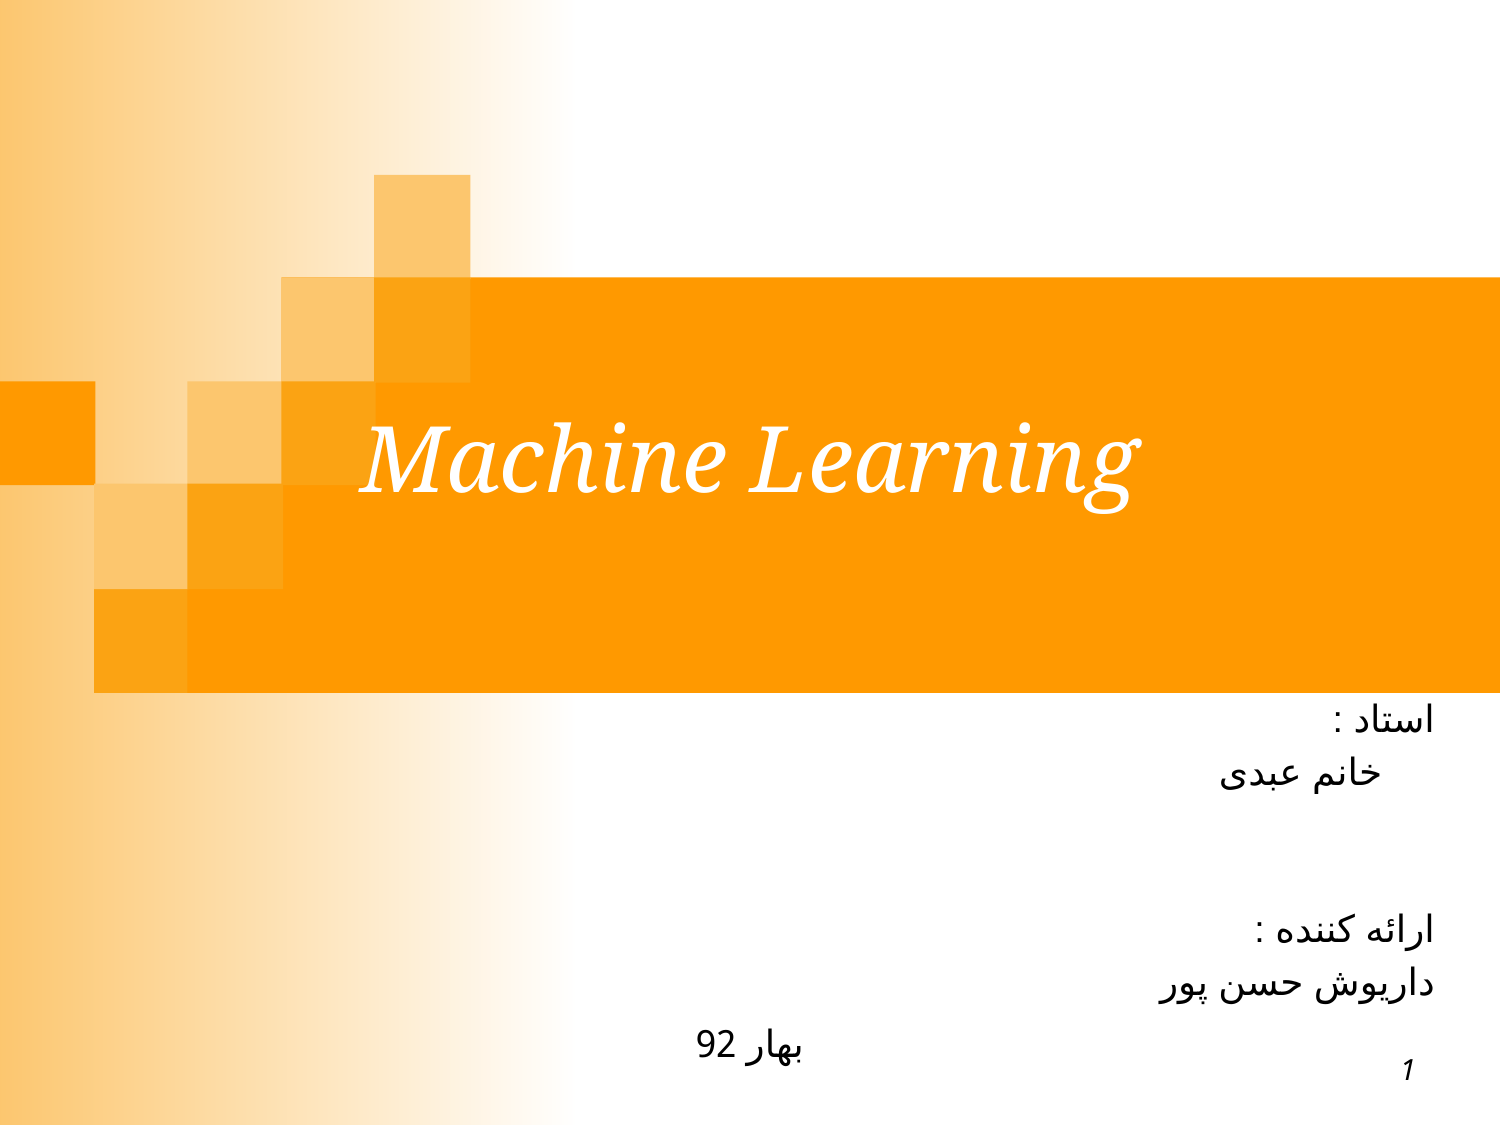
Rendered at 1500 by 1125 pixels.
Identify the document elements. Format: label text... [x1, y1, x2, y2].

text_box بهار 92 [0, 1012, 1500, 1073]
slide_number 1 [1080, 1073, 1431, 1099]
subtitle استاد : خانم عبدی ارائه کننده : داریوش حسن پور [650, 687, 1450, 938]
title Machine Learning [0, 299, 1500, 611]
